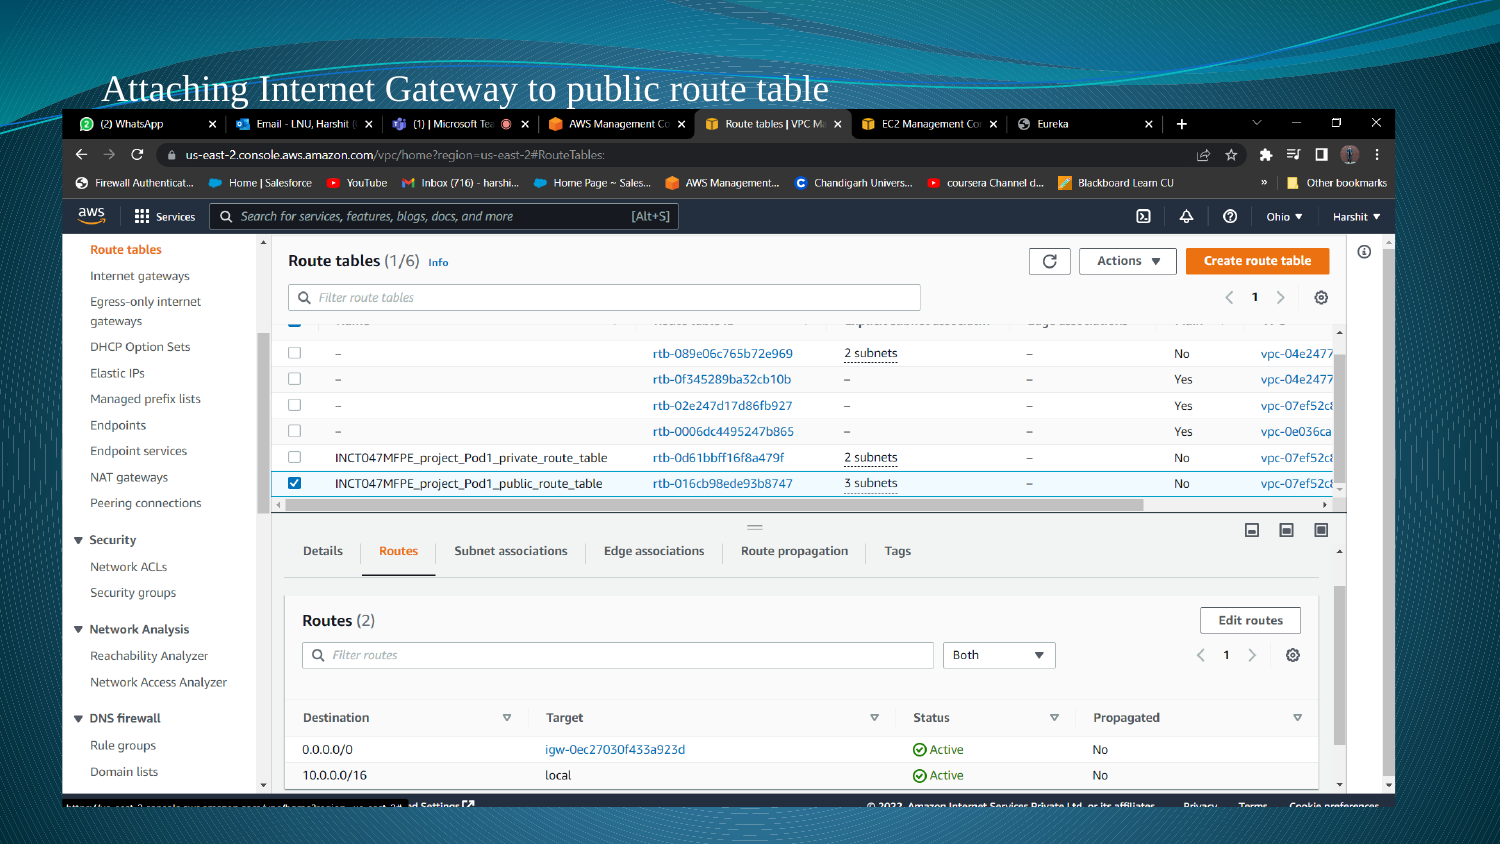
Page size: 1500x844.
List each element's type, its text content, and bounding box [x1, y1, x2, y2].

text_box Attaching Internet Gateway to public route table [86, 56, 913, 108]
picture [62, 109, 1396, 807]
